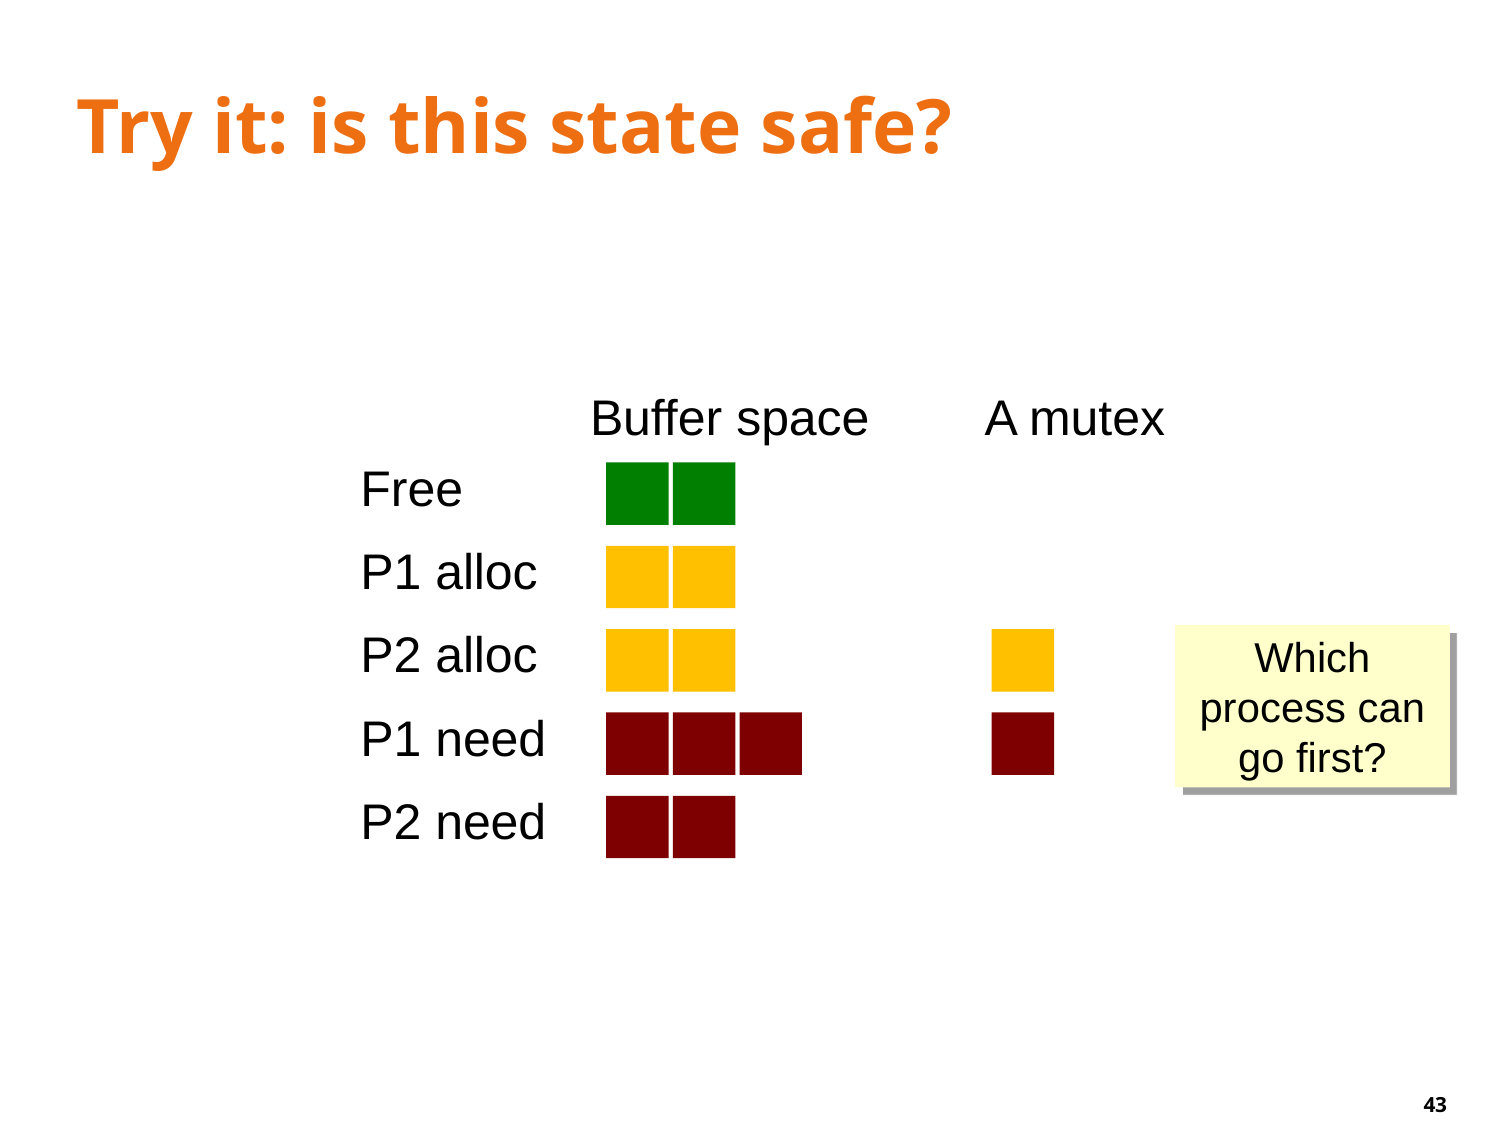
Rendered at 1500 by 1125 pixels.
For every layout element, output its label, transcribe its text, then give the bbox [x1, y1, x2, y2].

text_box [991, 712, 1055, 775]
text_box [606, 629, 669, 692]
text_box P2 need [353, 789, 554, 850]
text_box Buffer space [583, 385, 877, 446]
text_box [605, 795, 736, 859]
title Try it: is this state safe? [61, 60, 1438, 187]
text_box [672, 545, 736, 609]
text_box A mutex [978, 385, 1173, 446]
text_box P1 need [353, 706, 554, 767]
text_box P1 alloc [353, 539, 545, 600]
text_box [739, 712, 802, 775]
text_box [672, 629, 736, 692]
text_box [672, 712, 736, 775]
text_box [606, 545, 669, 609]
text_box P2 alloc [353, 622, 545, 683]
text_box Which process can go first? [1175, 624, 1450, 788]
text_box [605, 462, 736, 526]
text_box [991, 629, 1055, 692]
text_box Free [353, 456, 470, 517]
text_box [606, 712, 669, 775]
